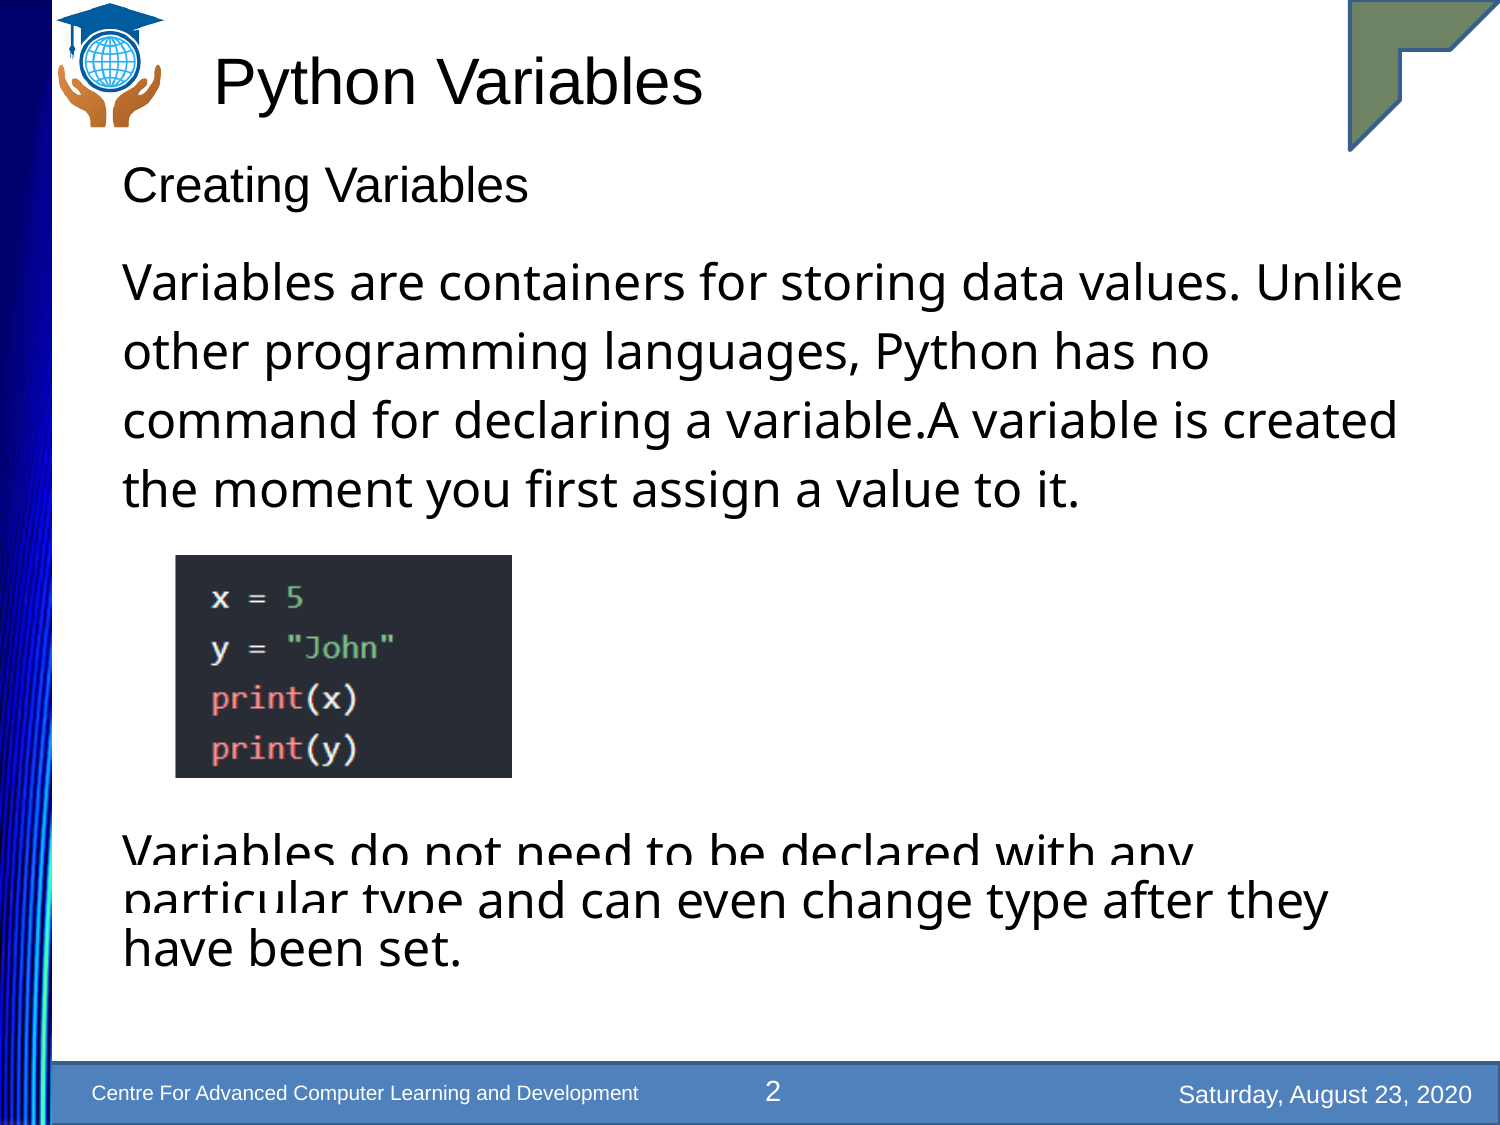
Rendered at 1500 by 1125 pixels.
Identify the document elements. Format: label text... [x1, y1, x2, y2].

slide_number 2 [750, 1064, 838, 1125]
text_box Creating Variables Variables are containers for storing data values. Unlike other programming languages, Python has no command for declaring a variable.A variable is created the moment you first assign a value to it. Variables do not need to be declared with any particular type and can even change type after they have been set. [107, 136, 1450, 978]
title Python Variables [198, 32, 1326, 113]
picture [175, 554, 513, 779]
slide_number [1163, 1071, 1500, 1125]
picture [0, 0, 219, 1125]
